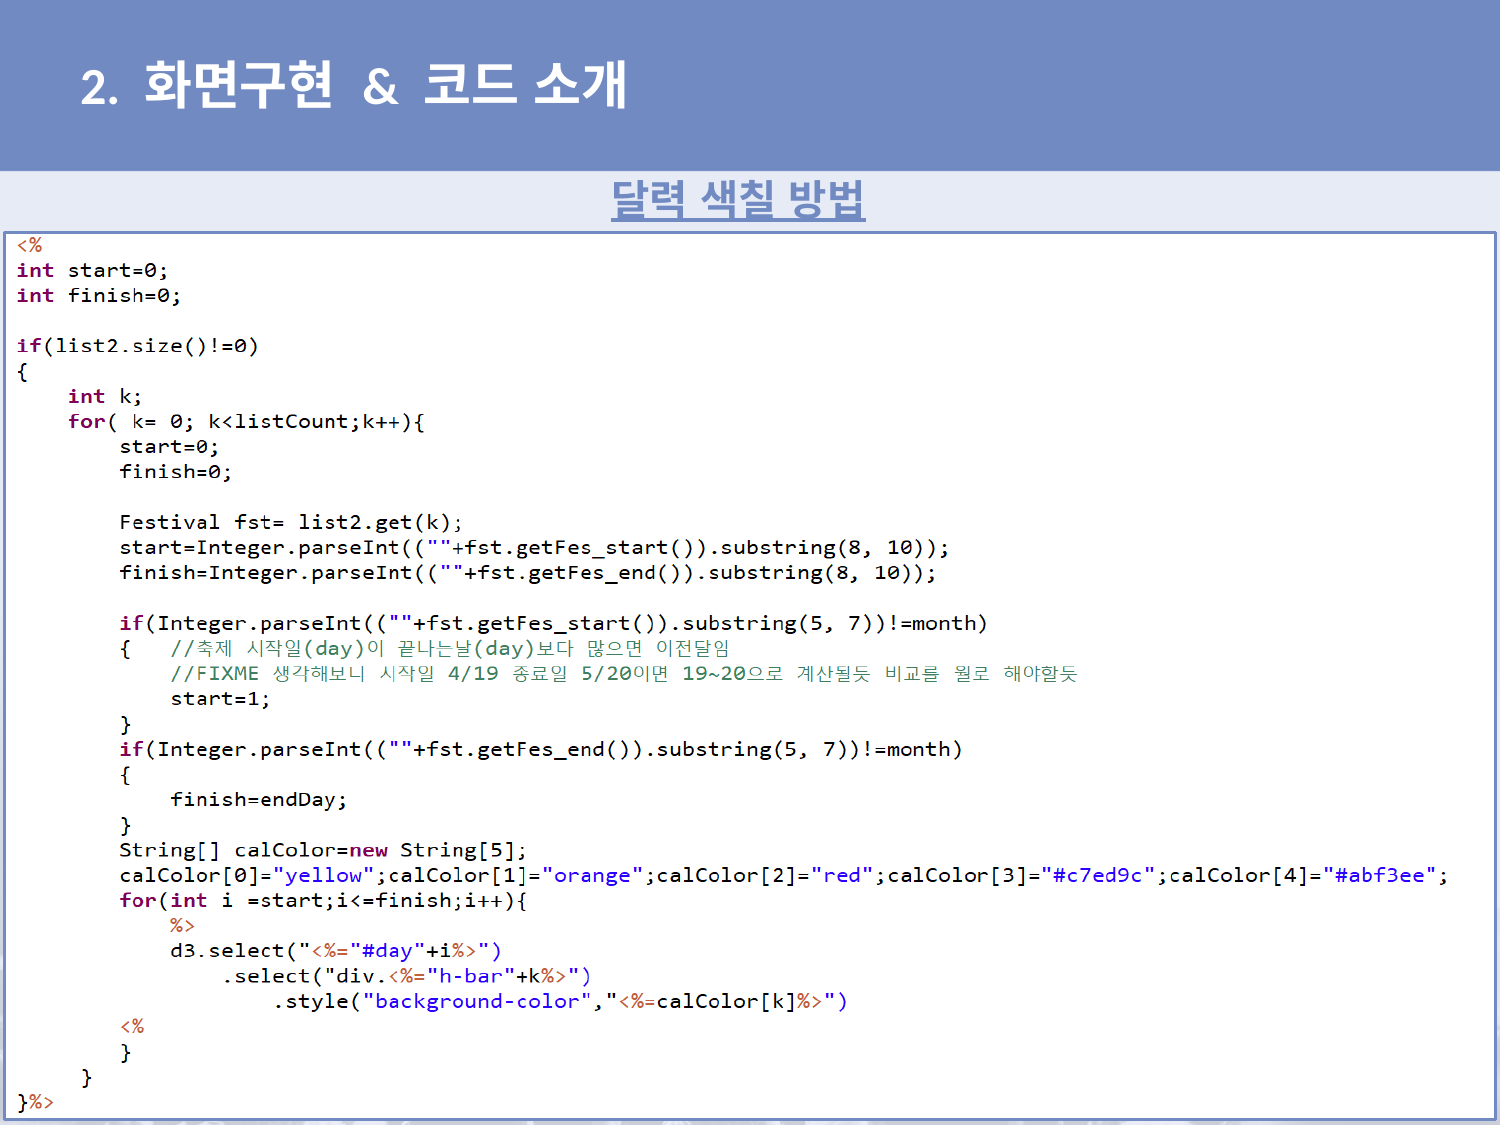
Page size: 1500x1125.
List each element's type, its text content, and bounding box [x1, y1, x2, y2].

text_box 달력 색칠 방법 [596, 166, 928, 231]
title 2. 화면구현 & 코드 소개 [64, 19, 1424, 149]
picture [0, 0, 1500, 1125]
